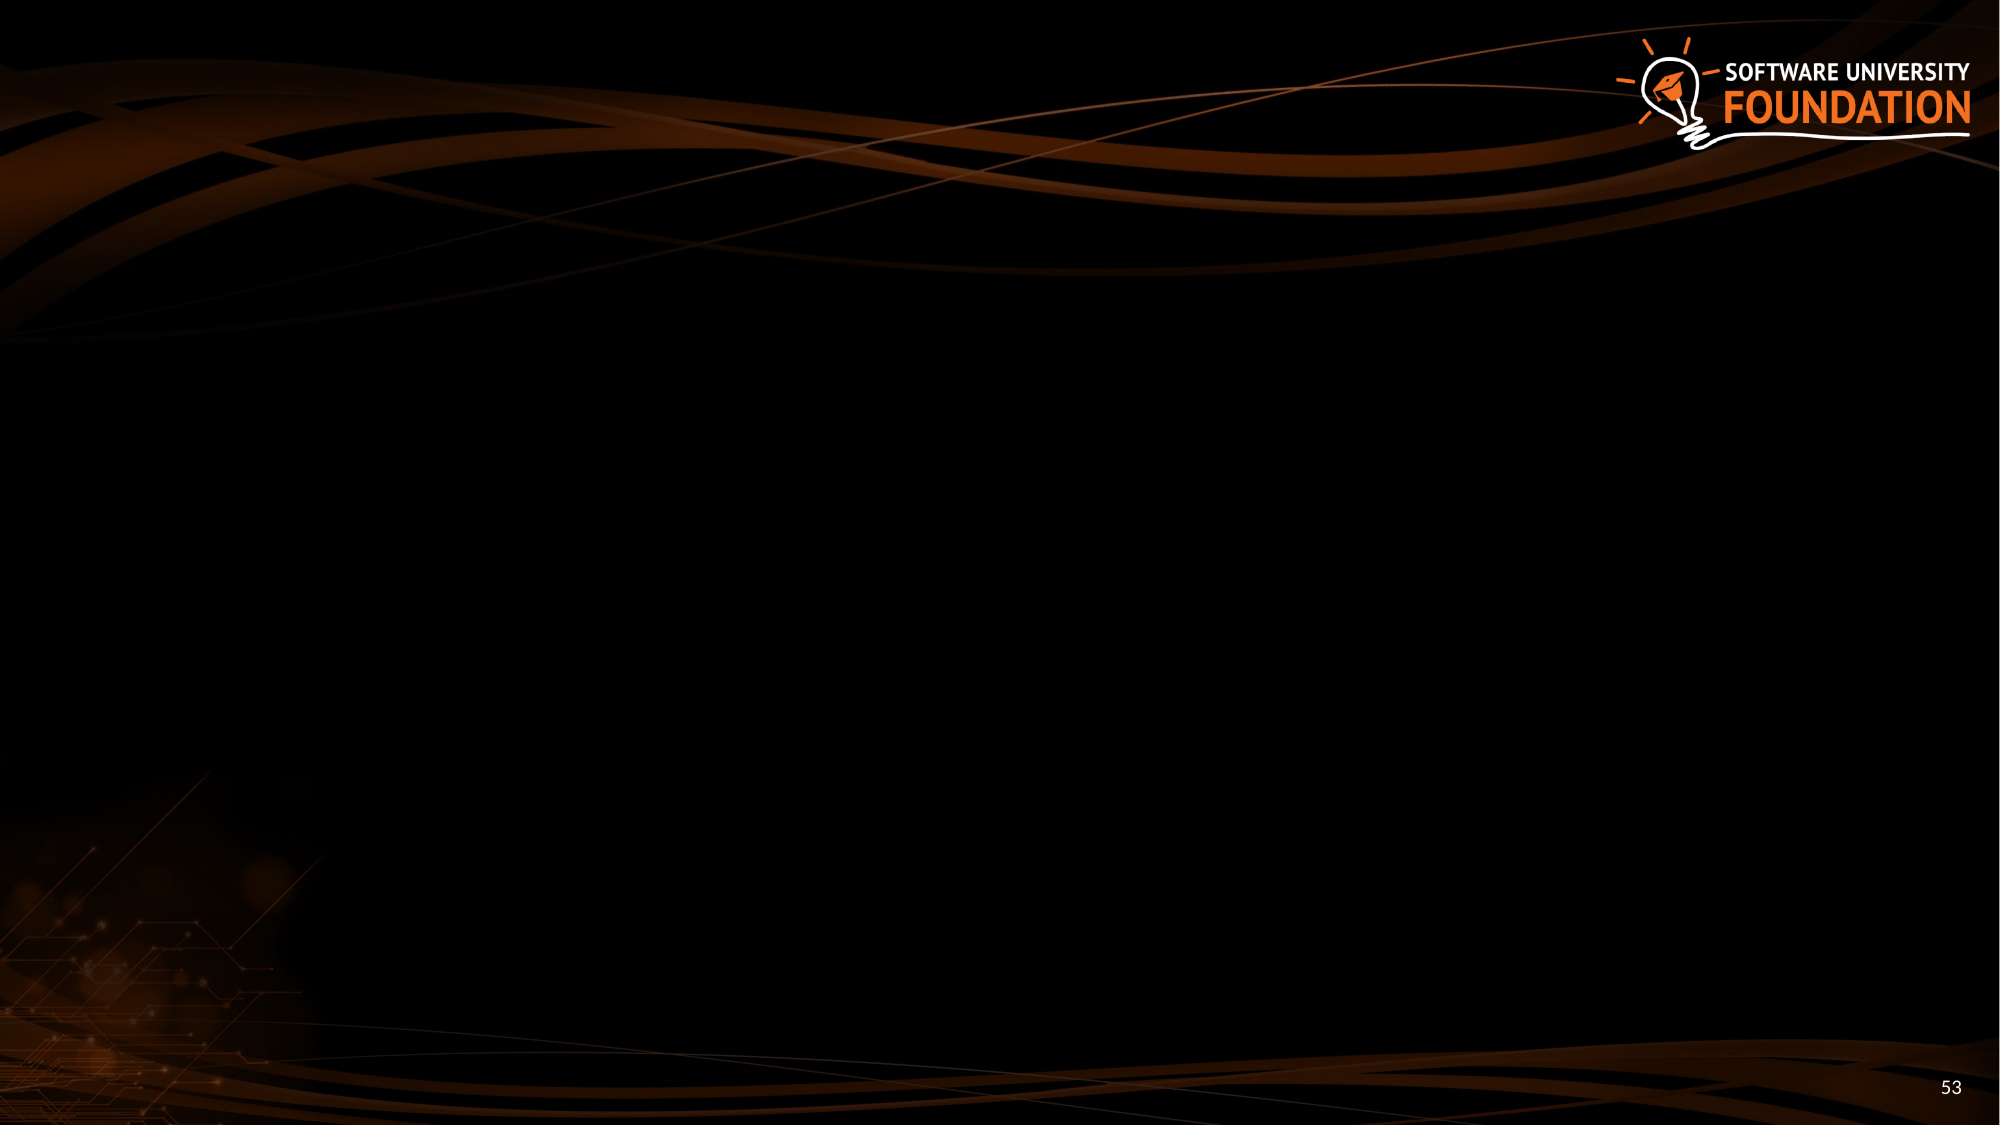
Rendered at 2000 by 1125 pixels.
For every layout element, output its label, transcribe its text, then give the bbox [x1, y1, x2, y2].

slide_number 53 [1897, 1070, 1968, 1103]
picture [0, 0, 2000, 1125]
